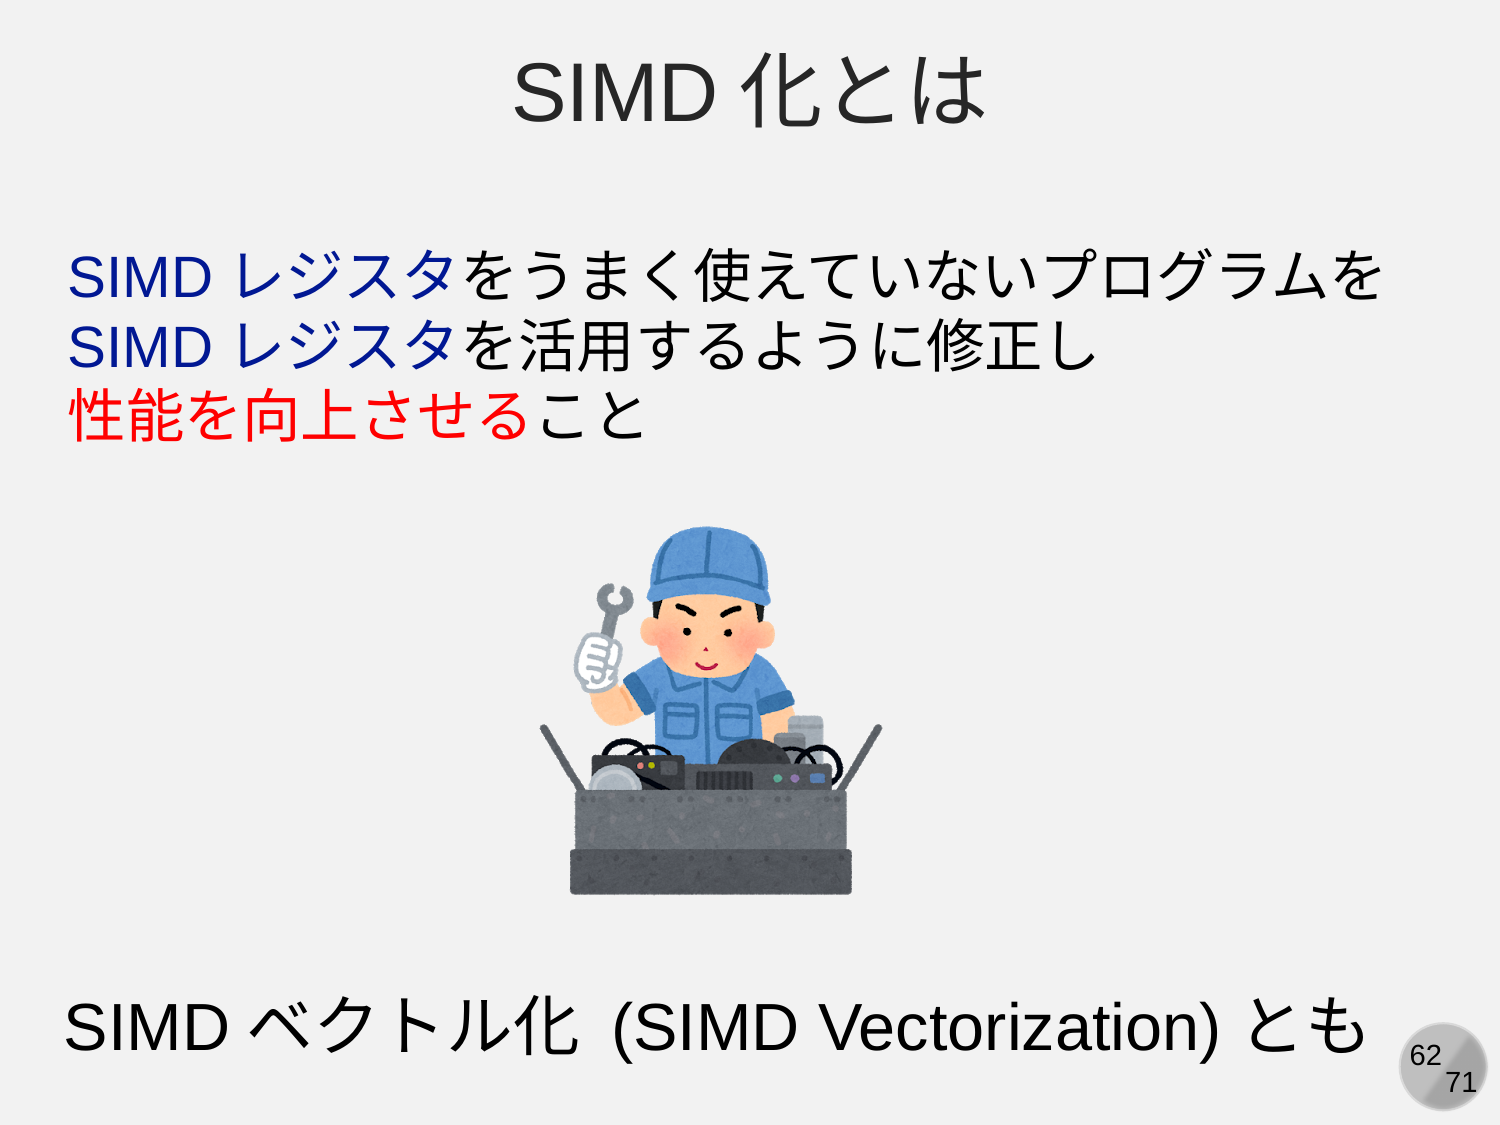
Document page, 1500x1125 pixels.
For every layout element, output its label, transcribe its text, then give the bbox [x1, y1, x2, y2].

text_box SIMDレジスタをうまく使えていないプログラムを SIMDレジスタを活用するように修正し 性能を向上させること [53, 231, 1447, 457]
list SIMD化とは [0, 31, 1500, 155]
text_box SIMDベクトル化 (SIMD Vectorization)とも [48, 975, 1387, 1071]
picture [513, 515, 908, 909]
